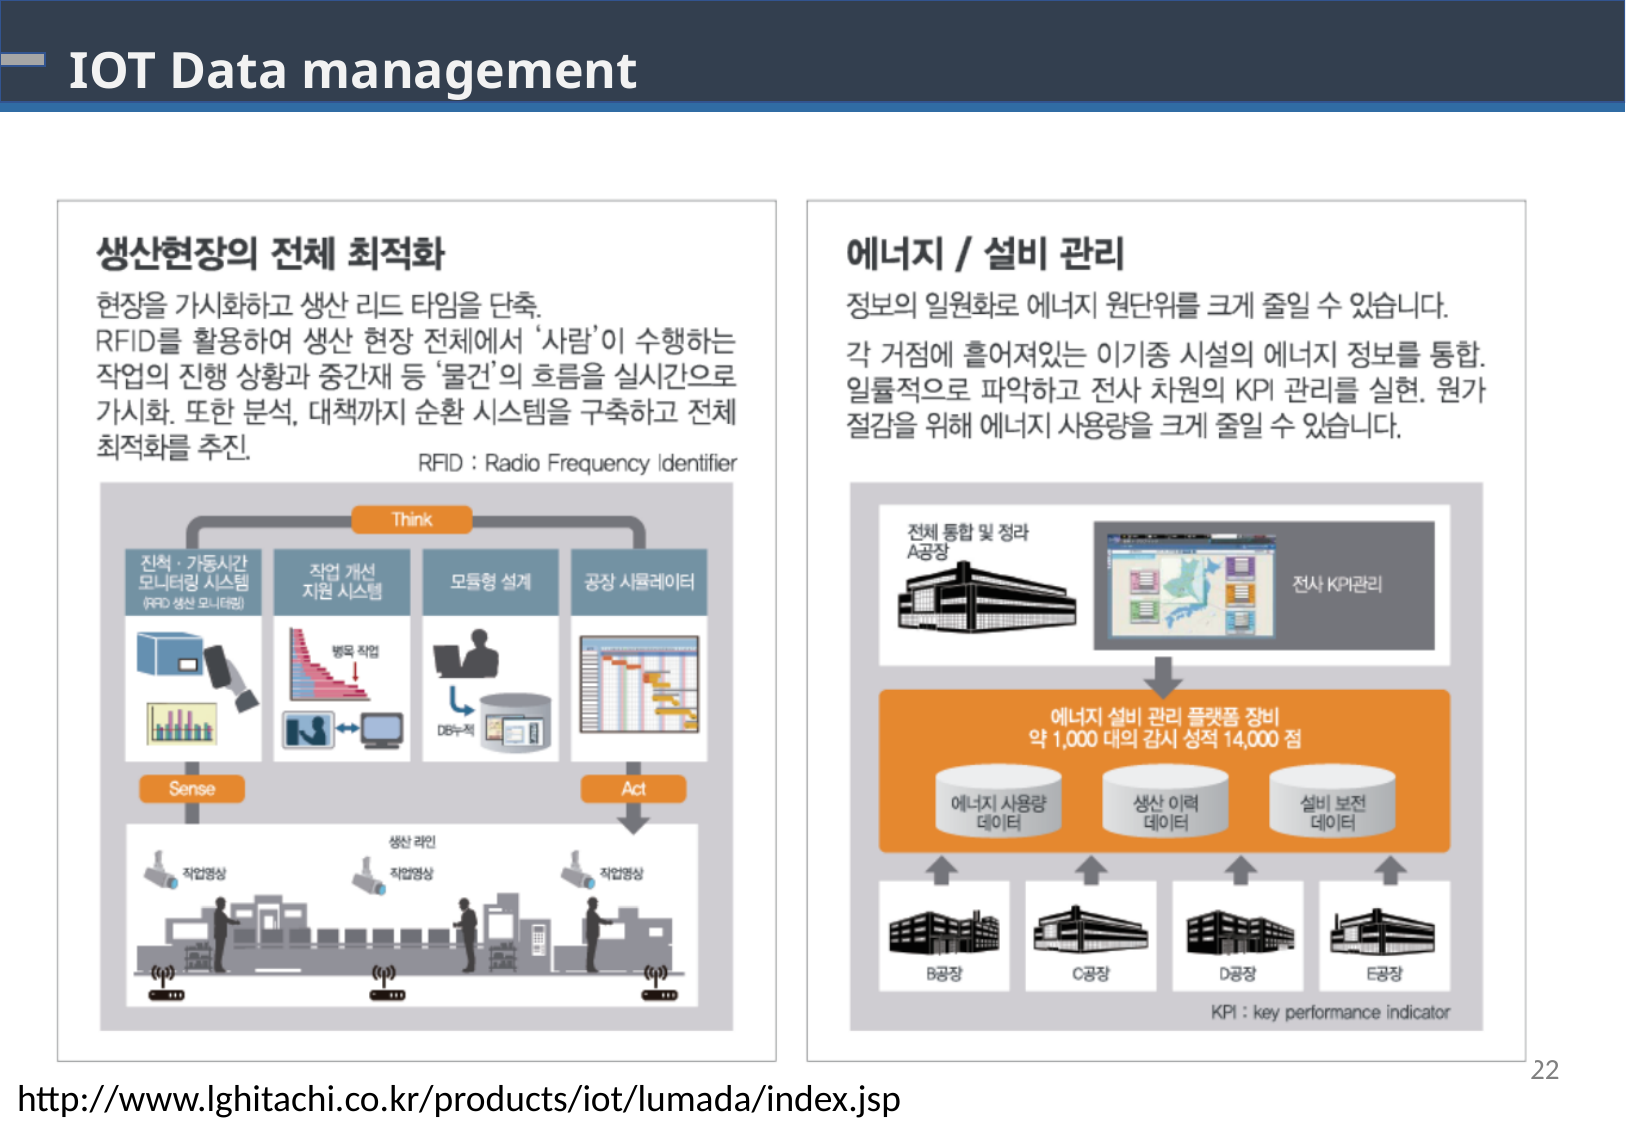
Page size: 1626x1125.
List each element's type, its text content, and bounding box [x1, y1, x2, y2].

text_box http://www.lghitachi.co.kr/products/iot/lumada/index.jsp [2, 1066, 1075, 1125]
picture [45, 189, 1535, 1074]
slide_number 22 [1246, 1042, 1575, 1103]
title IOT Data management [55, 37, 1457, 90]
